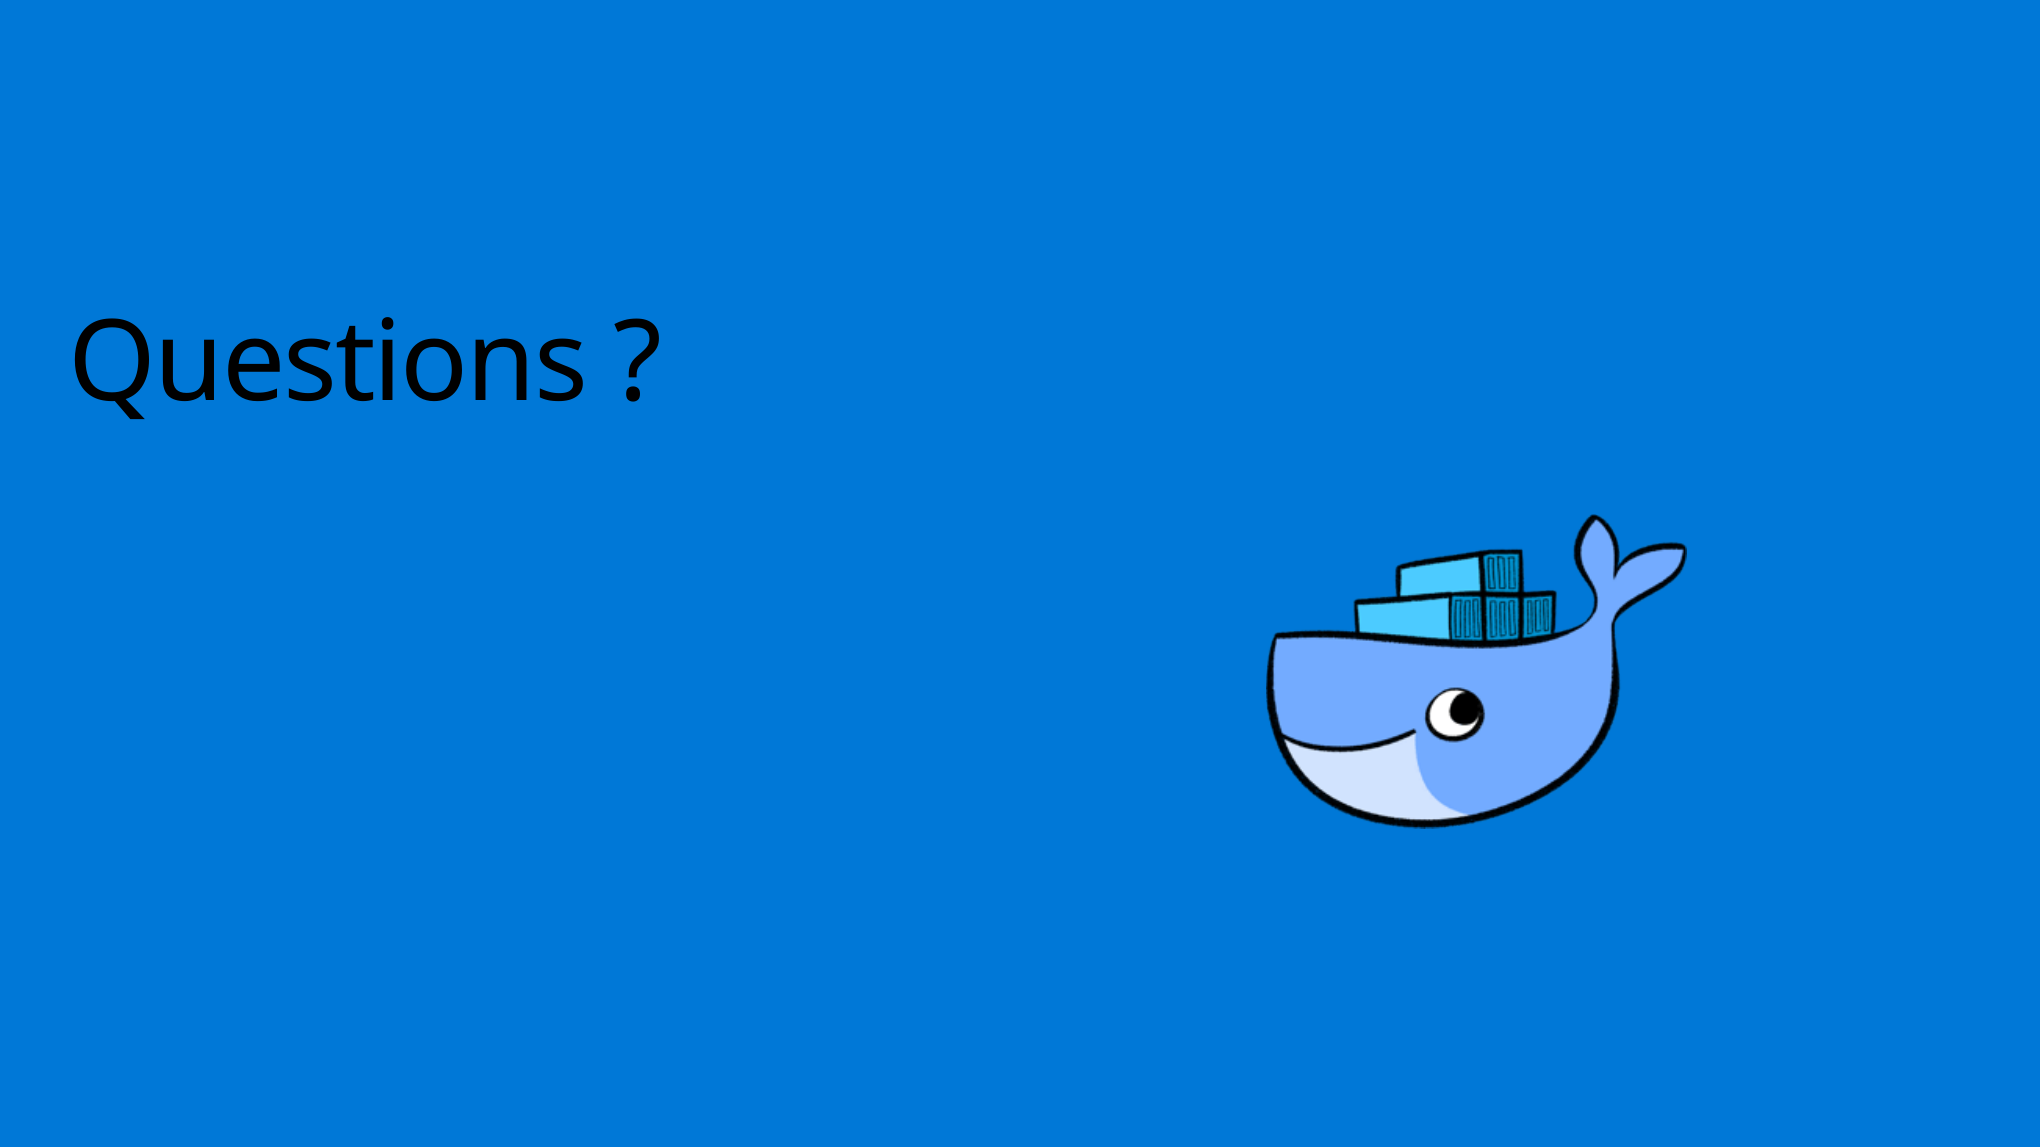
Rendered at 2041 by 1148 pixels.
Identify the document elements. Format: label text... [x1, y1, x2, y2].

title Questions ? [45, 288, 1021, 619]
picture [1266, 514, 1687, 829]
